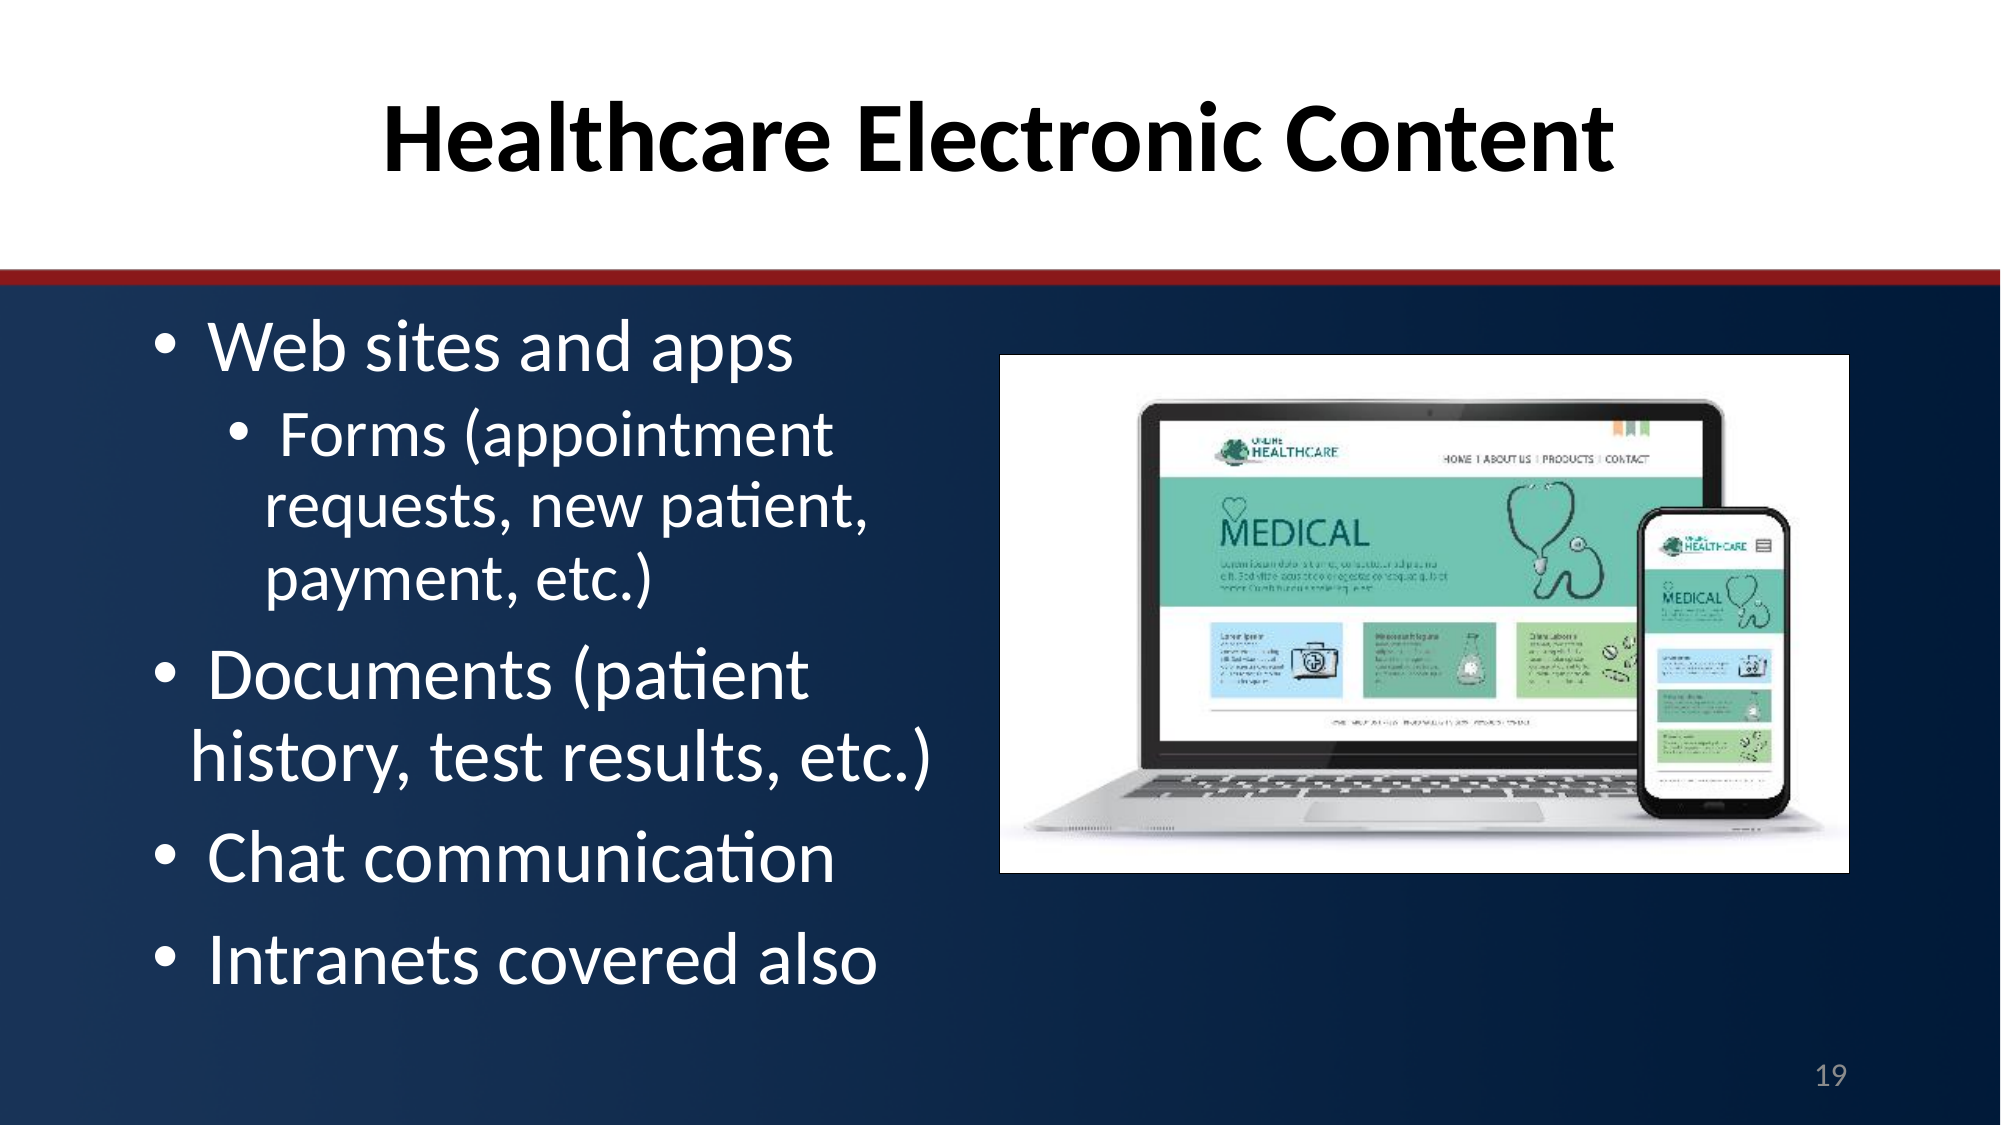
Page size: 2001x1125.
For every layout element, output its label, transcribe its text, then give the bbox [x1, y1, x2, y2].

title Healthcare Electronic Content [137, 30, 1863, 249]
list Web sites and apps Forms (appointment requests, new patient, payment, etc.) Documents (patient history, test results, etc.) Chat communication Intranets covered also [137, 299, 988, 1014]
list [999, 354, 1850, 874]
slide_number 19 [1412, 1042, 1863, 1103]
picture [0, 0, 2001, 1125]
